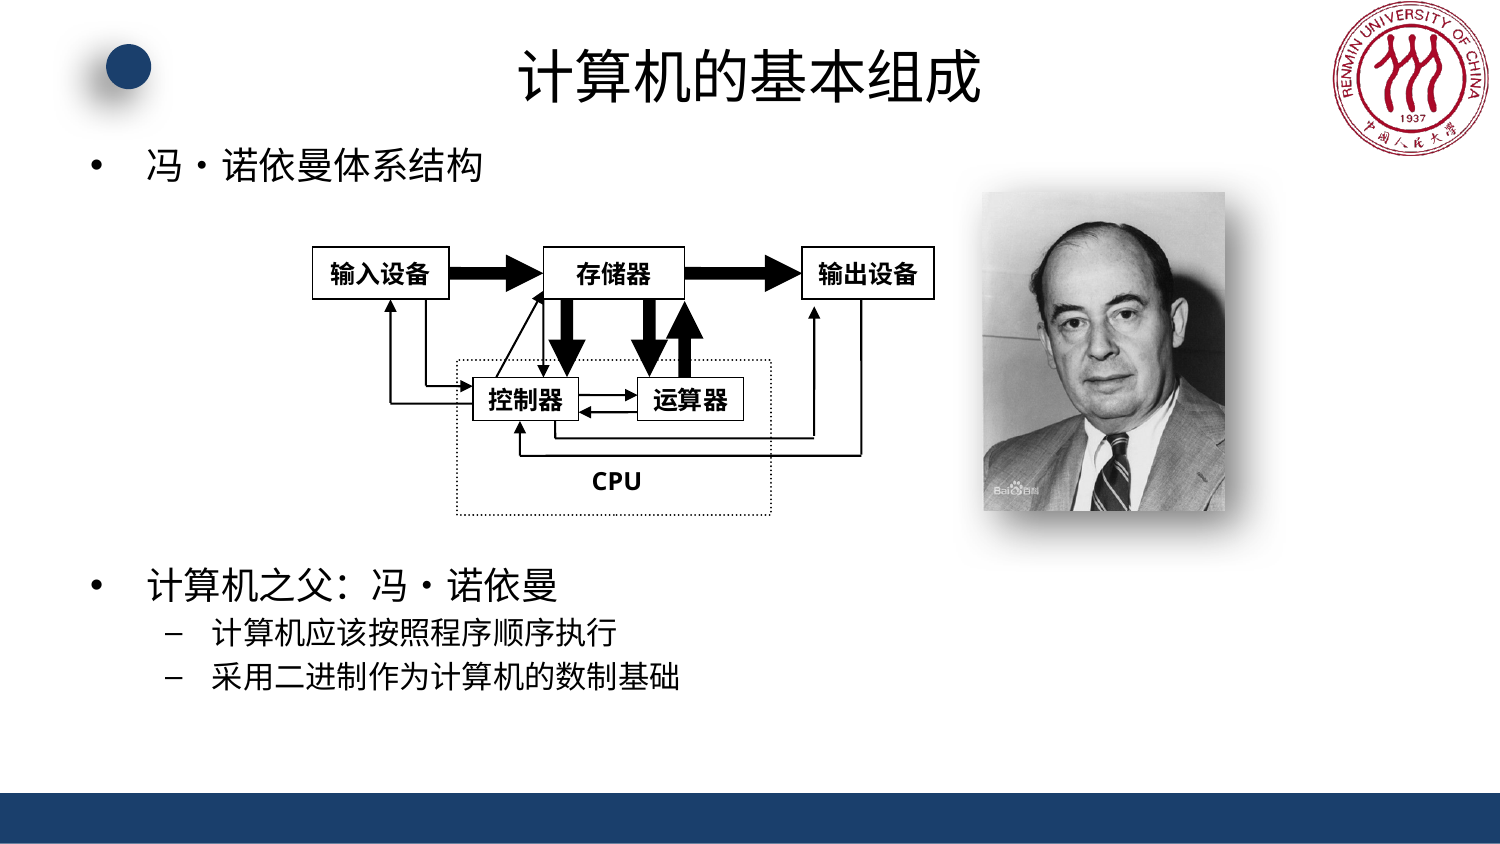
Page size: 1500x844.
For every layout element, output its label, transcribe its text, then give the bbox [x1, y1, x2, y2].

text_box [312, 246, 935, 515]
title 计算机的基本组成 [75, 33, 1425, 116]
picture [982, 192, 1225, 511]
picture [1326, 0, 1500, 158]
list 冯•诺依曼体系结构 计算机之父：冯•诺依曼 计算机应该按照程序顺序执行 采用二进制作为计算机的数制基础 [75, 134, 1425, 781]
